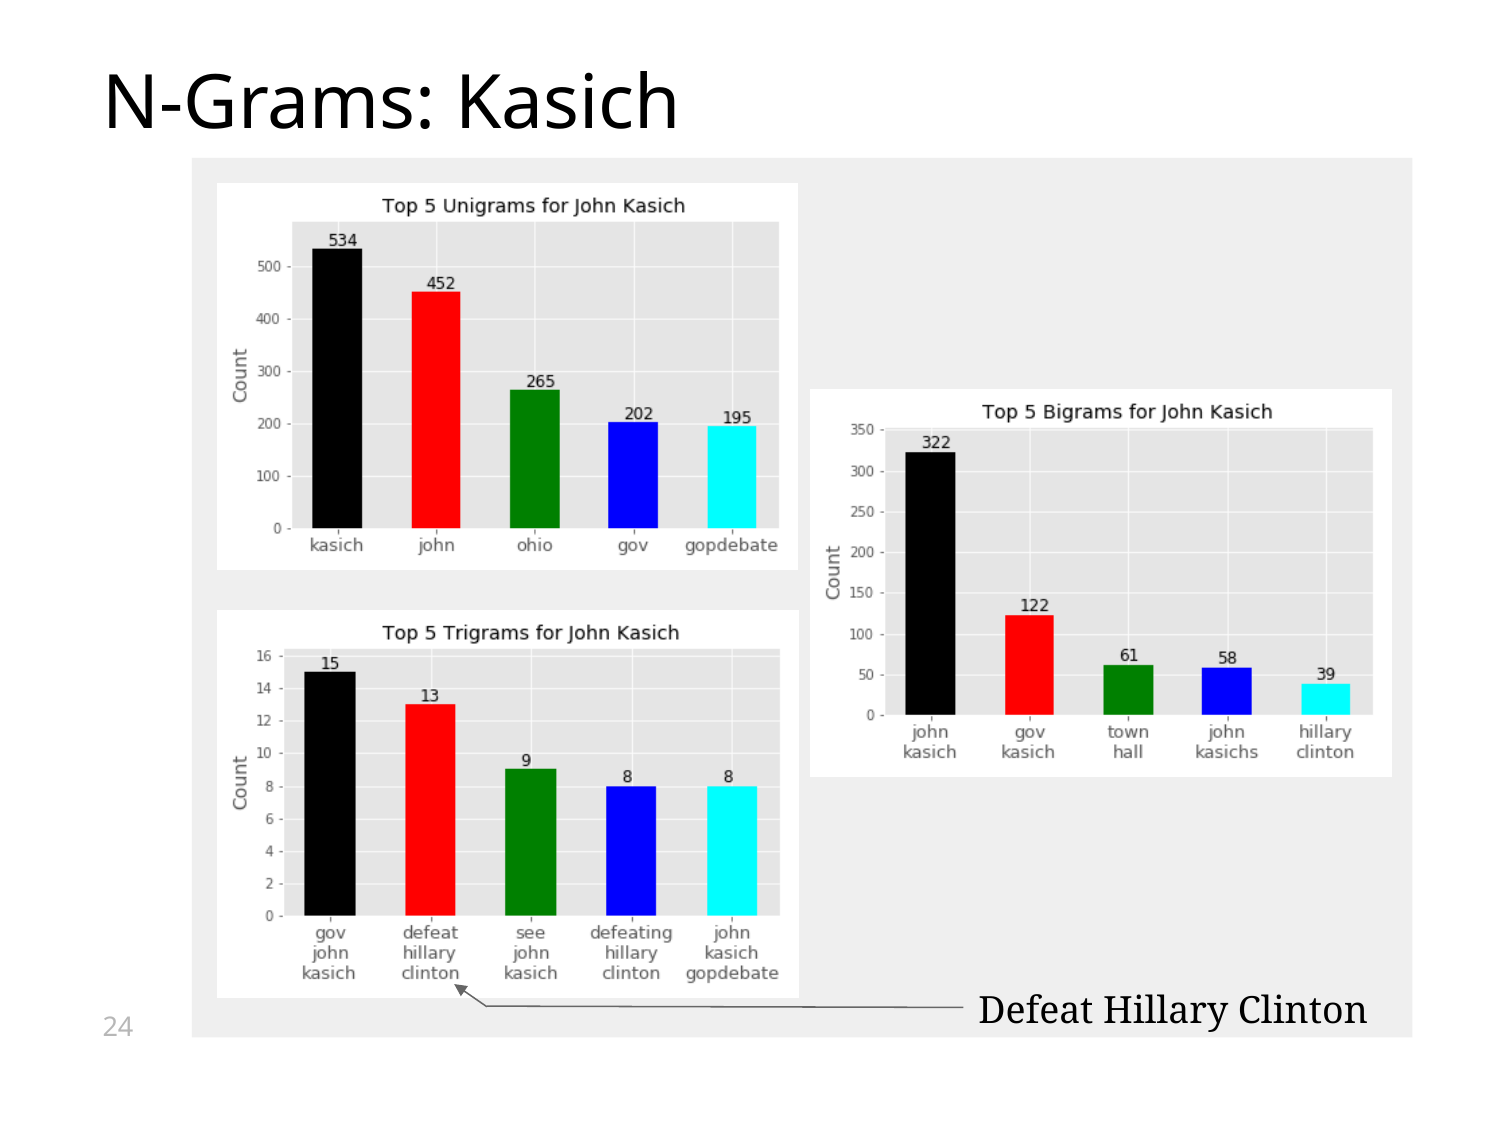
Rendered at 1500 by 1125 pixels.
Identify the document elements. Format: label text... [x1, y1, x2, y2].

text_box Defeat Hillary Clinton [963, 971, 1446, 1044]
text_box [453, 983, 488, 1008]
slide_number ‹#› [87, 994, 178, 1081]
picture [216, 610, 799, 998]
picture [217, 183, 799, 571]
title N-Grams: Kasich [81, 32, 784, 162]
picture [810, 389, 1392, 778]
